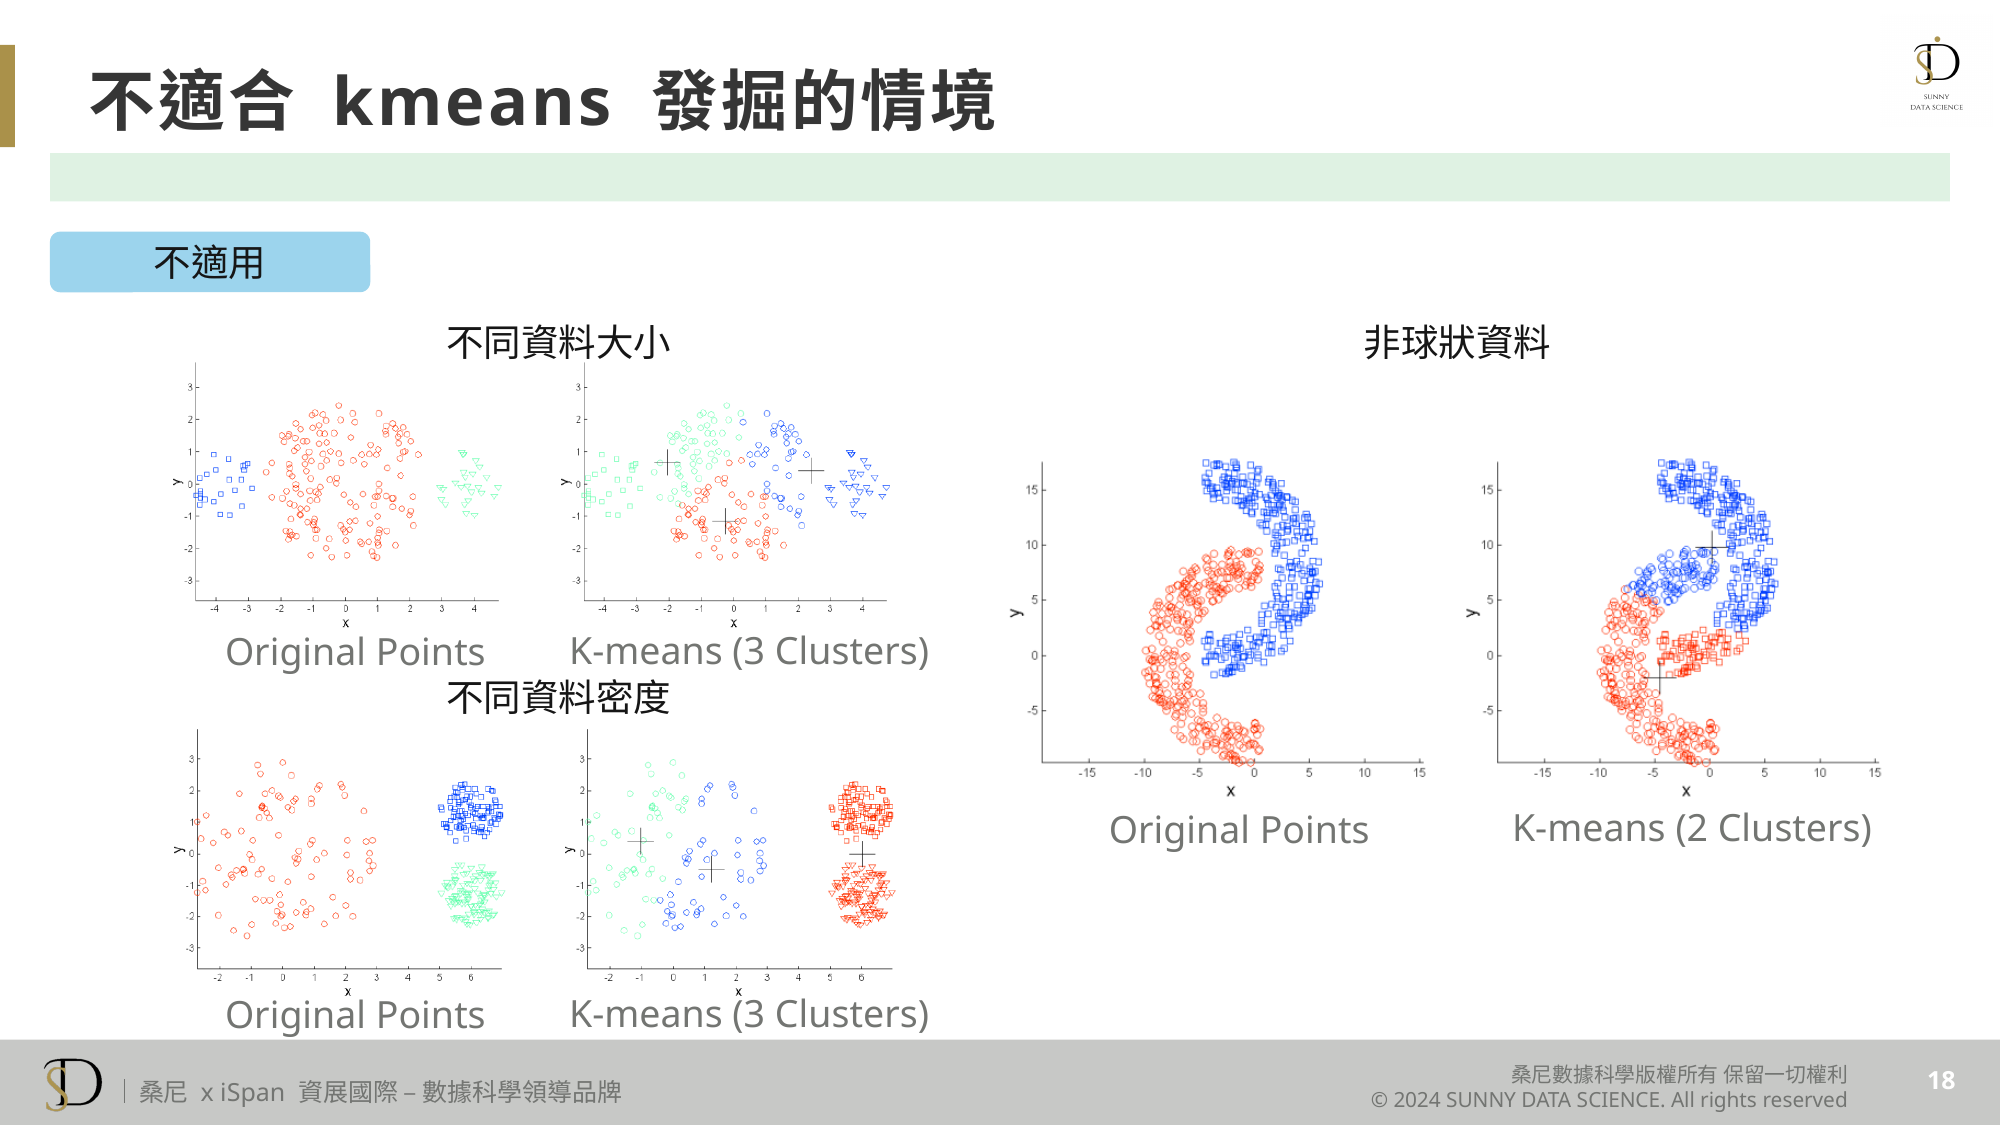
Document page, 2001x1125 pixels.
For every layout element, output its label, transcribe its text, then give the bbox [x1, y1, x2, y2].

picture [166, 716, 906, 1003]
text_box K-means (3 Clusters) [554, 982, 950, 1043]
text_box Original Points [210, 634, 502, 680]
text_box K-means (2 Clusters) [1497, 796, 1892, 856]
text_box Original Points [1094, 811, 1386, 858]
text_box 不同資料密度 [431, 666, 723, 716]
picture [1880, 14, 1993, 127]
text_box [49, 152, 1951, 202]
text_box 不適用 [48, 230, 372, 294]
text_box 非球狀資料 [1348, 311, 1640, 372]
text_box Original Points [210, 1003, 502, 1043]
picture [163, 344, 902, 634]
text_box 不適合 kmeans 發掘的情境 [73, 39, 1937, 152]
picture [0, 1020, 145, 1125]
picture [999, 433, 1888, 811]
text_box K-means (3 Clusters) [554, 619, 950, 679]
text_box 不同資料大小 [431, 311, 723, 344]
